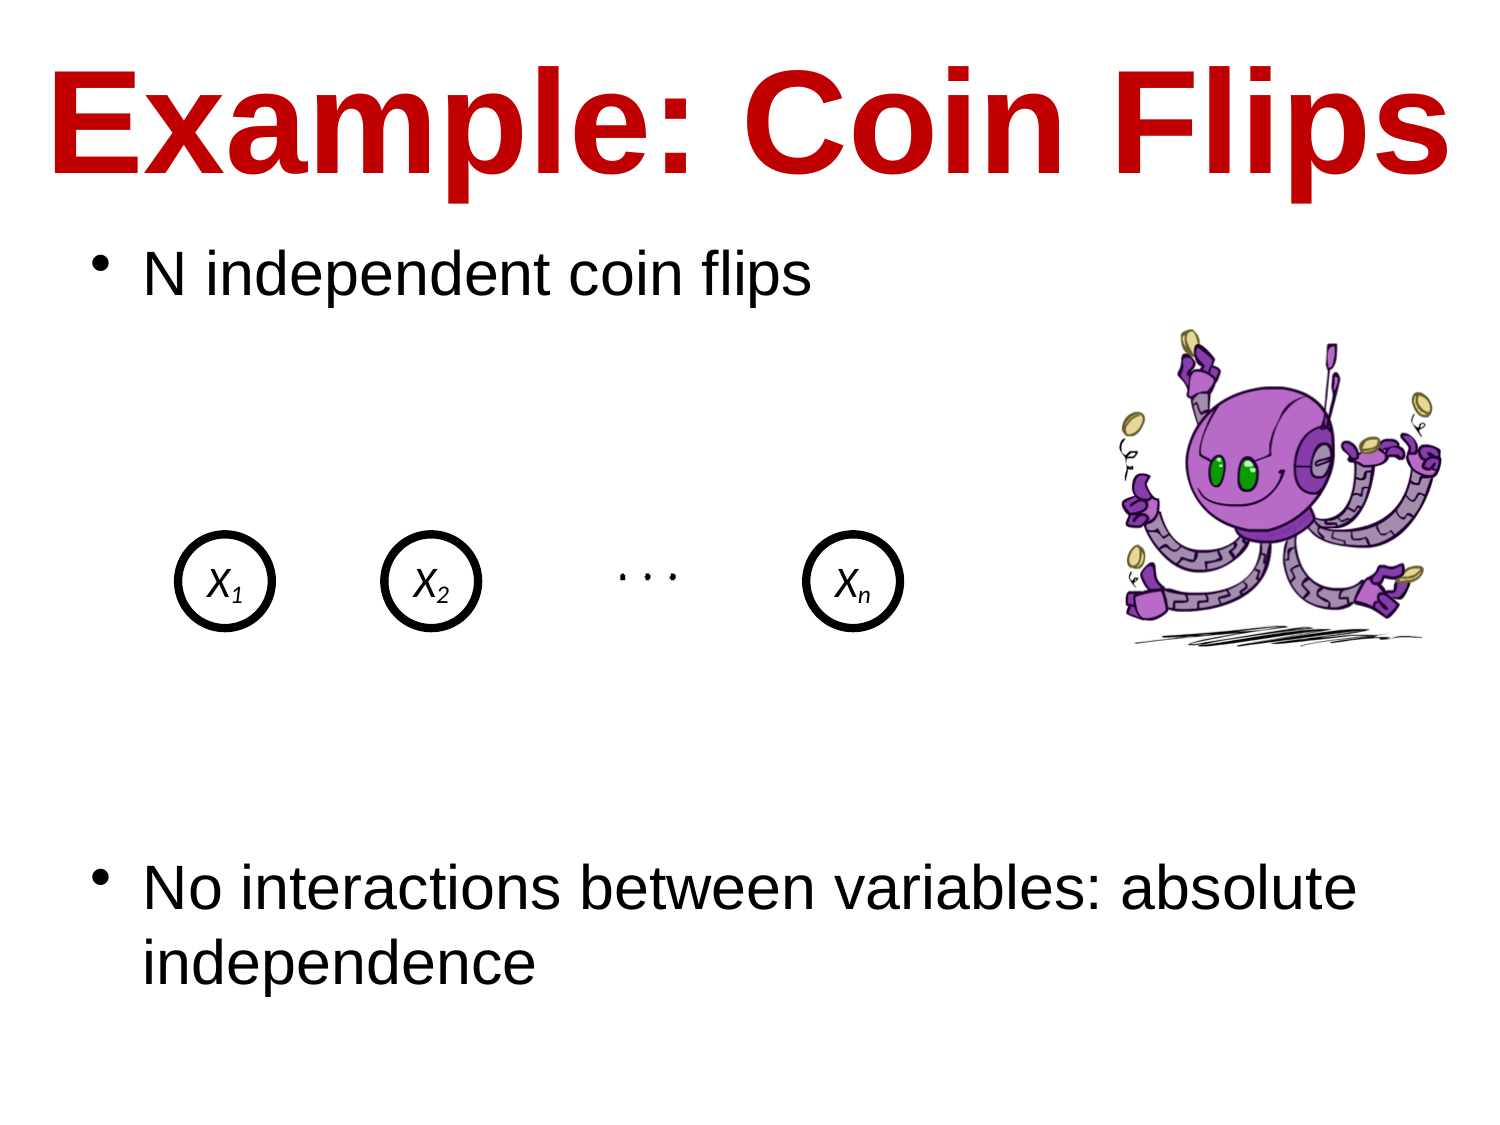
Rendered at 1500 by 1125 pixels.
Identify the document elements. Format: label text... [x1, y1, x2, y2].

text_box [384, 534, 479, 629]
picture [1099, 318, 1454, 657]
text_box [805, 534, 901, 629]
title Example: Coin Flips [0, 17, 1500, 211]
list N independent coin flips No interactions between variables: absolute independence [74, 224, 1426, 1006]
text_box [177, 534, 273, 629]
picture [618, 571, 677, 583]
